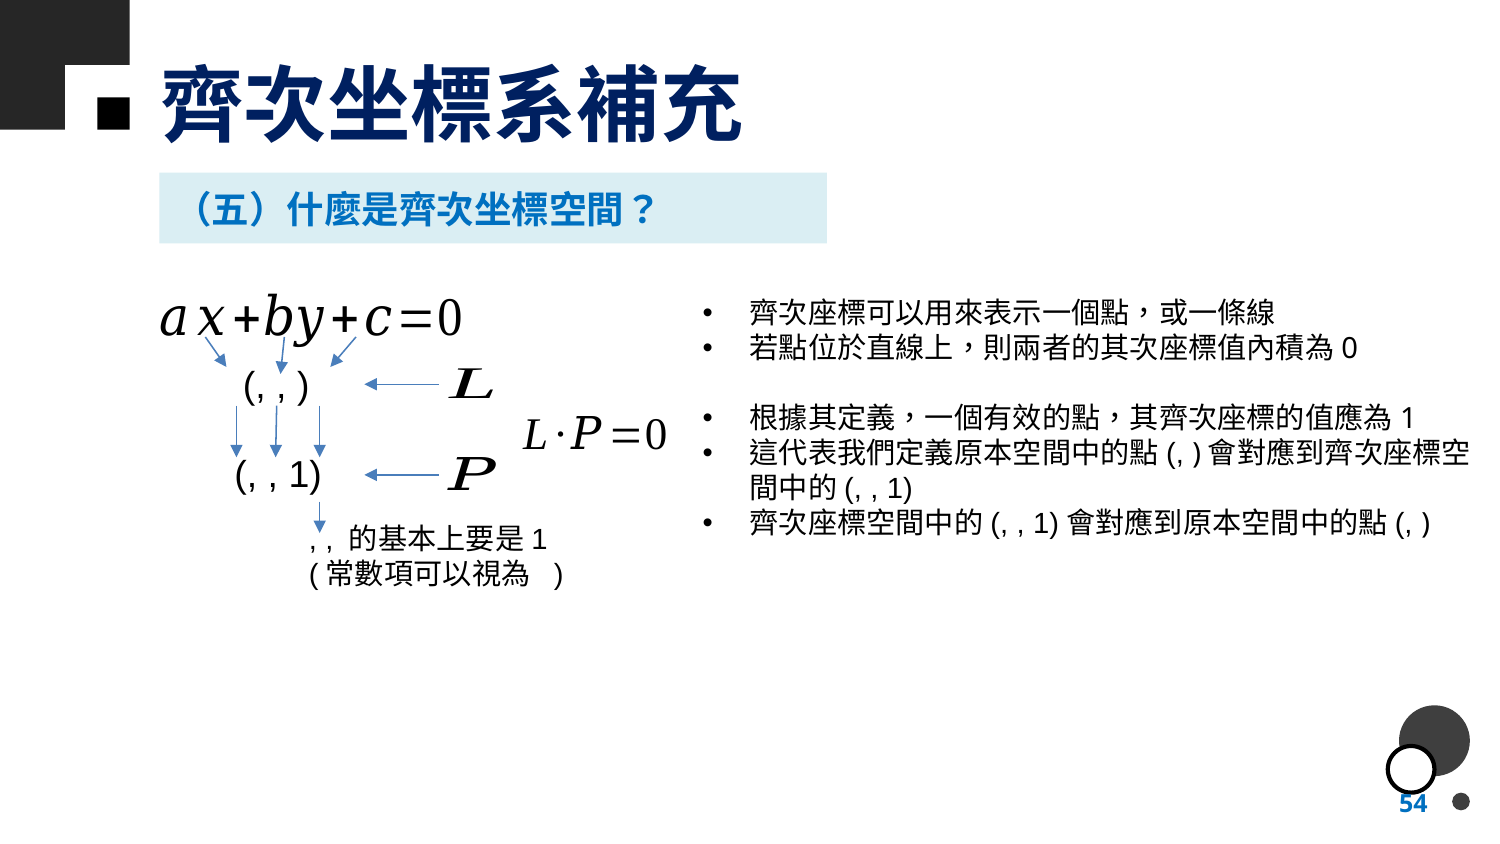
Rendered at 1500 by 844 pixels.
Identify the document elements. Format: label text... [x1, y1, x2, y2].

text_box （五）什麼是齊次坐標空間？ [159, 172, 827, 244]
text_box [0, 0, 130, 130]
text_box 齊次坐標系補充 [145, 32, 845, 173]
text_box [1387, 705, 1471, 811]
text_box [205, 336, 227, 368]
slide_number 54 [1092, 782, 1443, 827]
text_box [280, 336, 285, 375]
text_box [330, 336, 357, 368]
